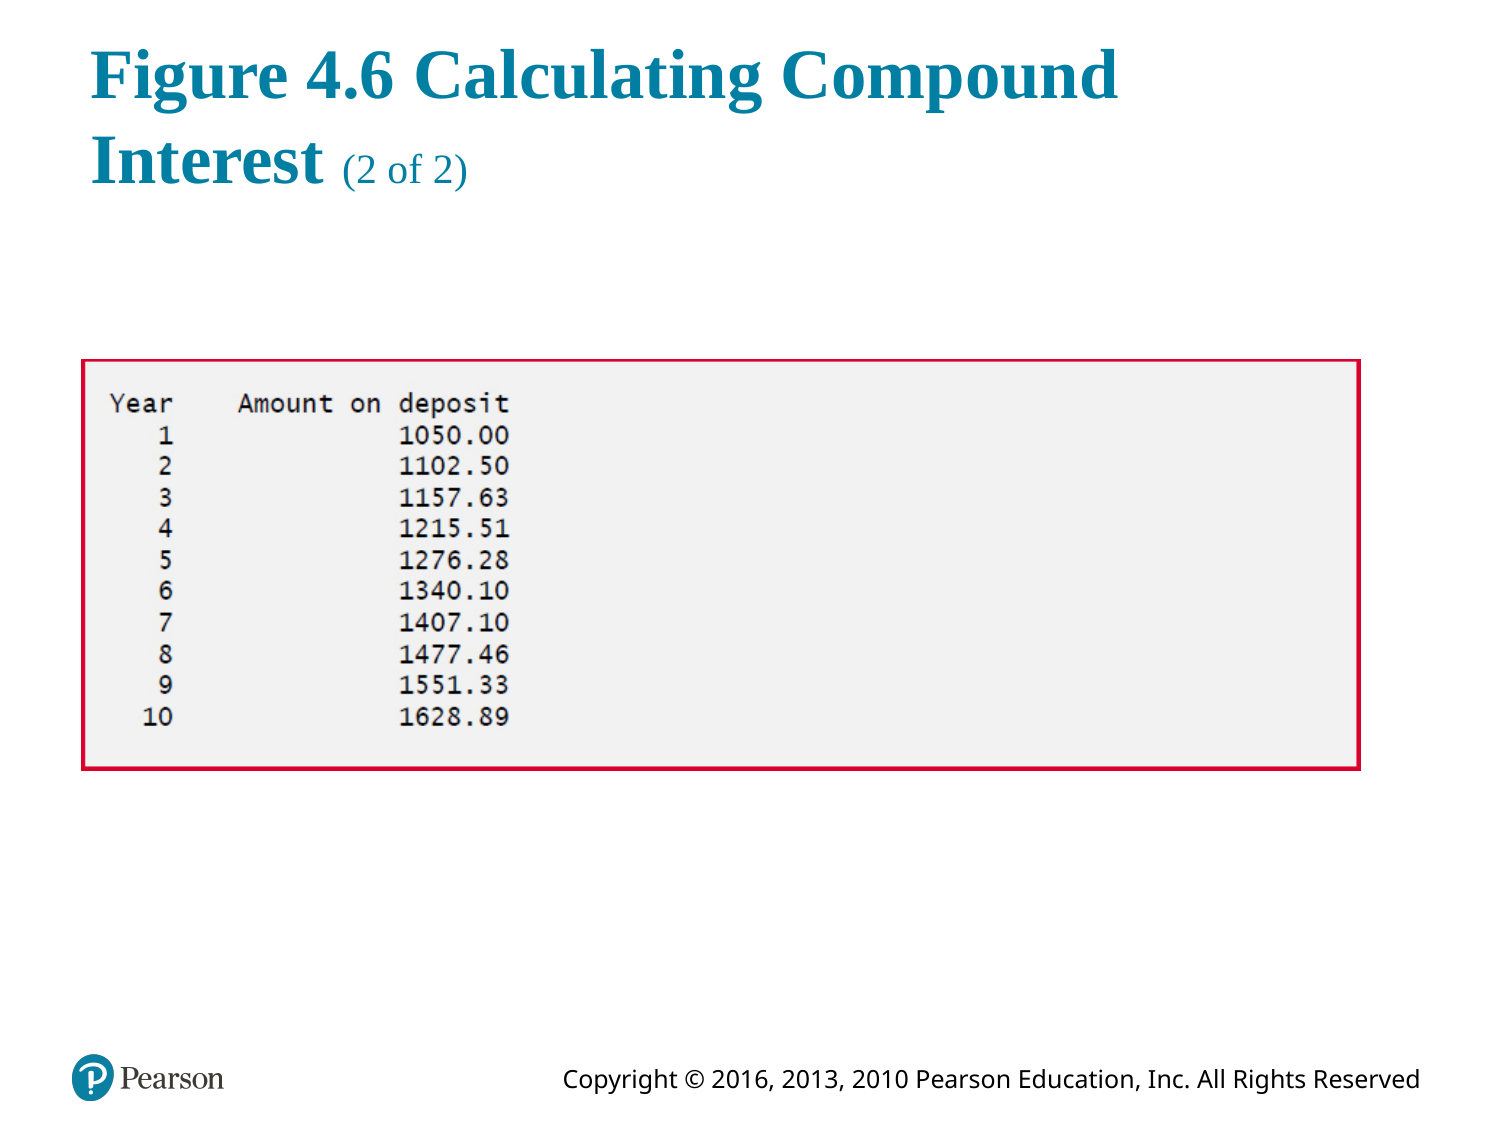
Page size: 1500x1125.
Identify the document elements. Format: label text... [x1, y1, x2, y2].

title Figure 4.6 Calculating Compound Interest (2 of 2) [75, 37, 1379, 213]
picture [72, 1087, 83, 1101]
picture [98, 1054, 224, 1101]
picture [80, 358, 1361, 771]
picture [72, 1054, 88, 1070]
picture [80, 1063, 106, 1088]
